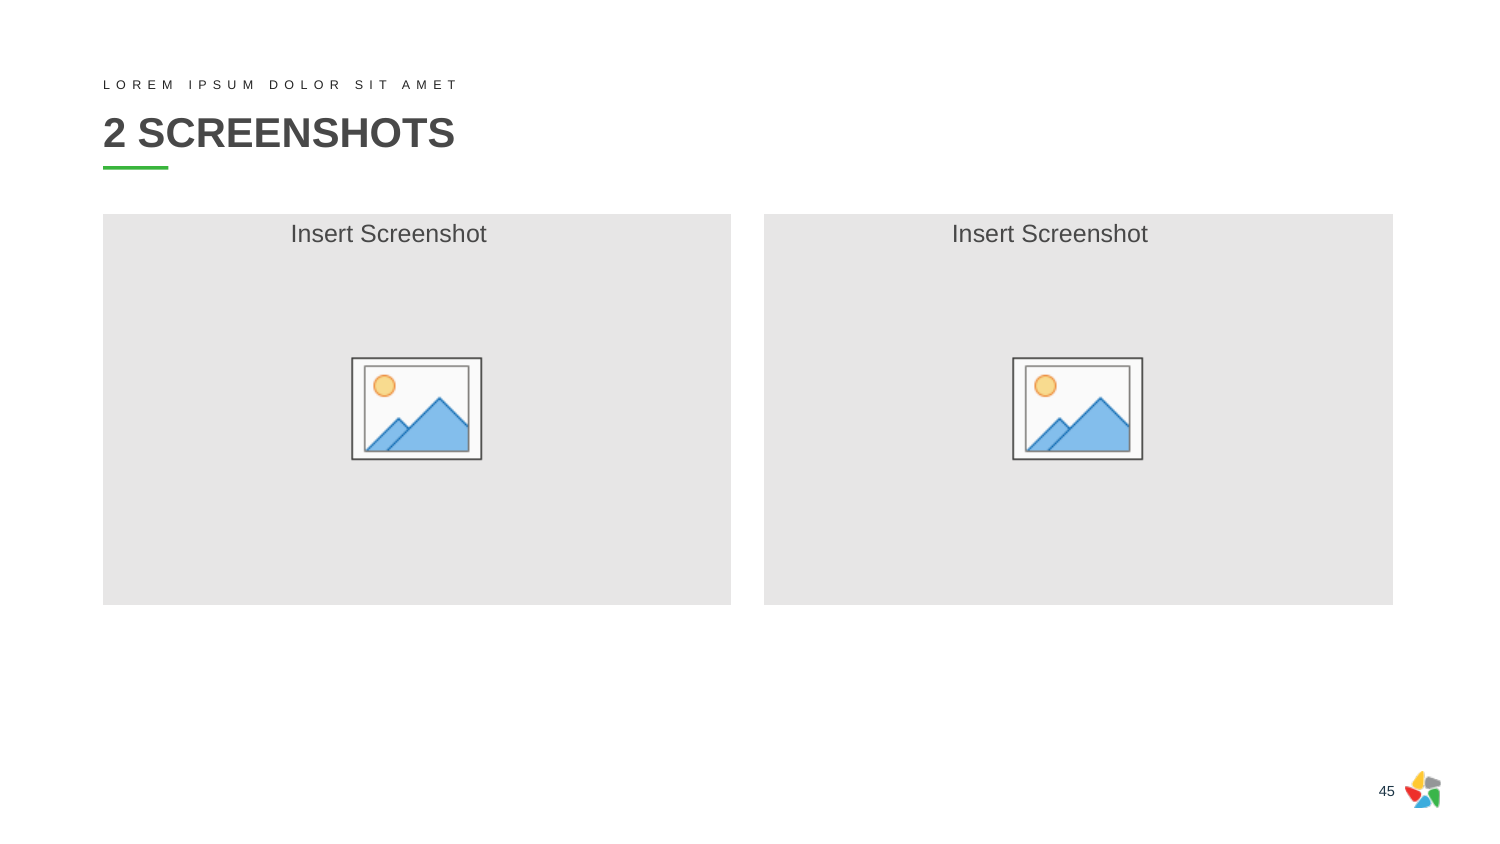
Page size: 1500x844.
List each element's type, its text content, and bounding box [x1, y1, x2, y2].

picture [103, 213, 732, 605]
title 2 SCREENSHOTS [103, 103, 1397, 158]
text_box LOREM IPSUM DOLOR SIT AMET [103, 77, 1179, 93]
picture [764, 213, 1393, 605]
